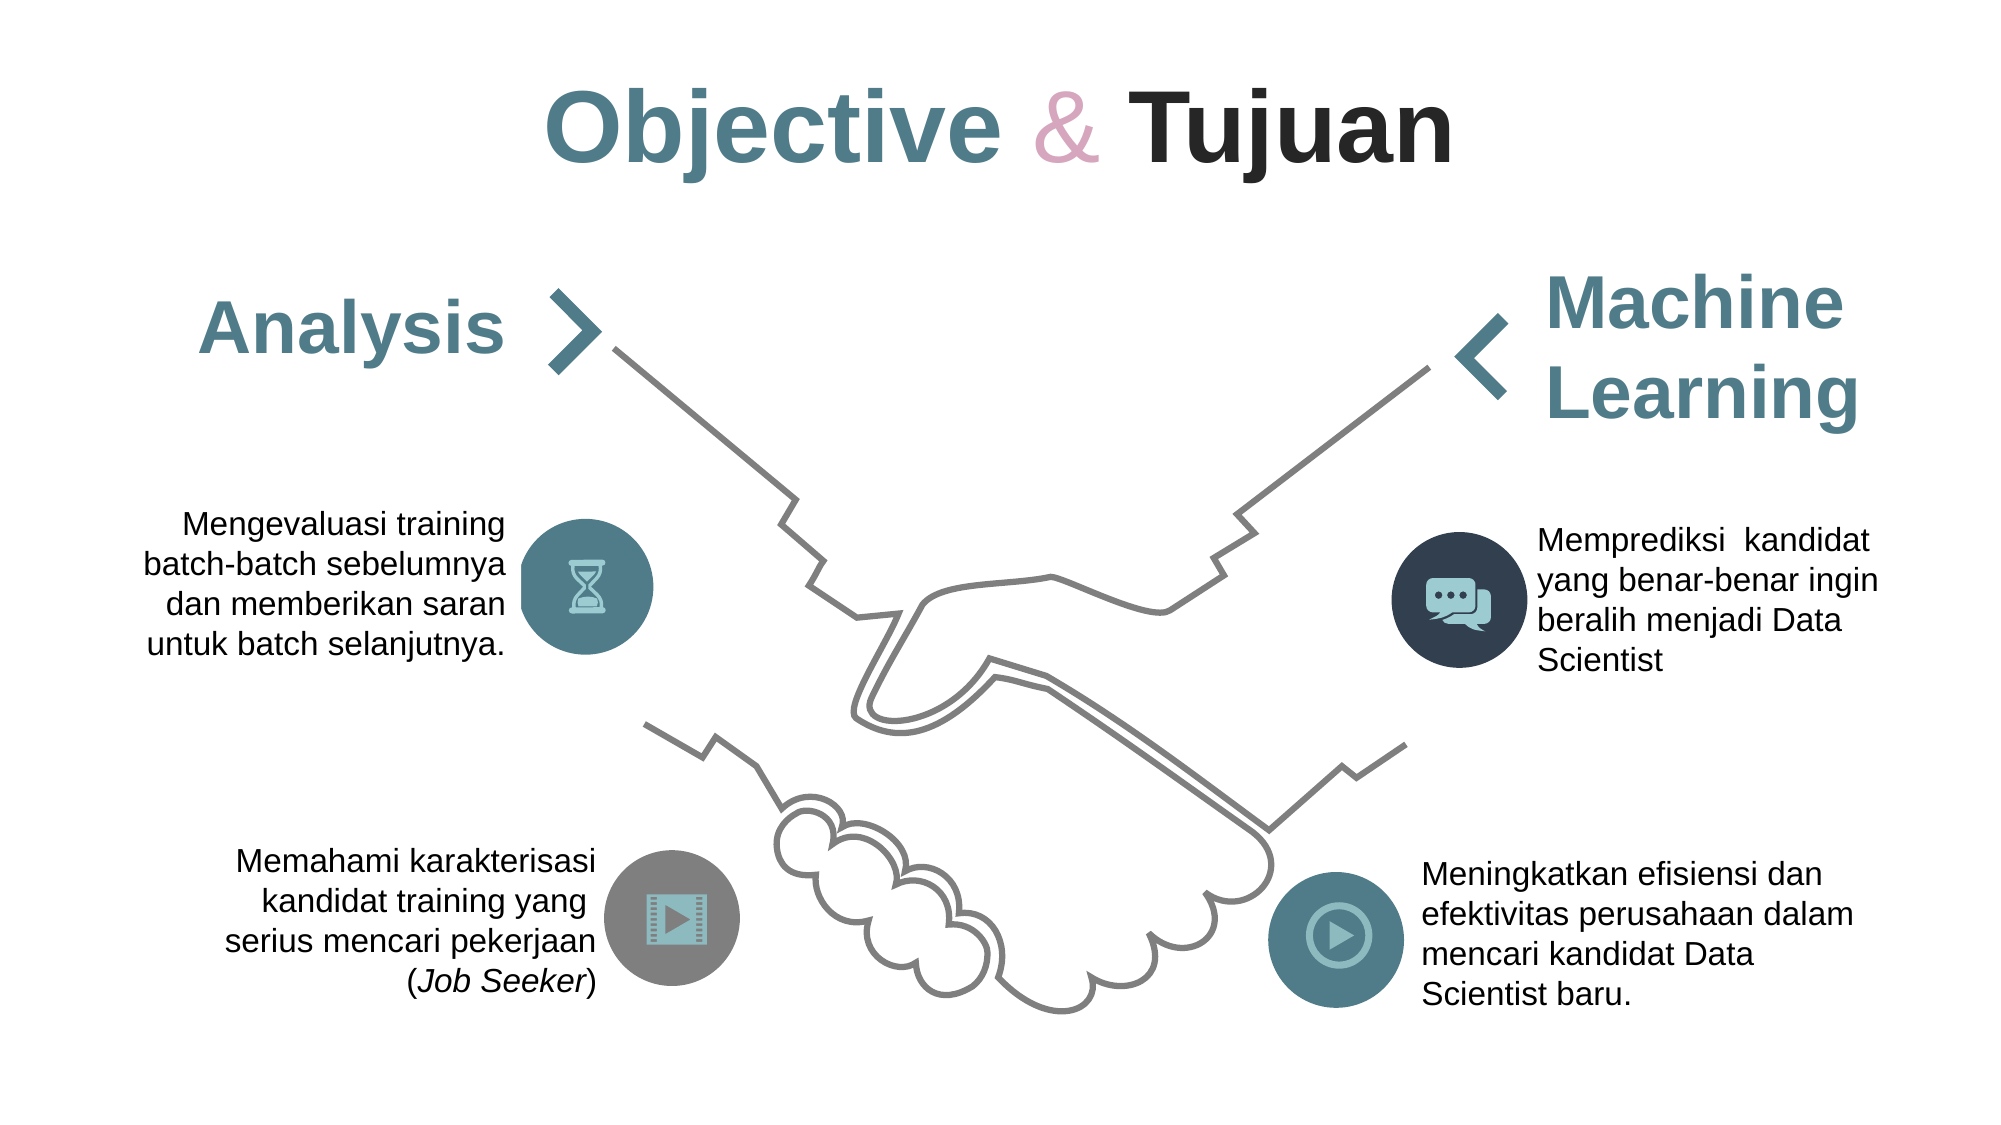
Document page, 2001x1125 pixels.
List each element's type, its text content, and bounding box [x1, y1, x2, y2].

text_box [547, 288, 603, 376]
text_box Memprediksi kandidat yang benar-benar ingin beralih menjadi Data Scientist [1522, 510, 1954, 686]
text_box Analysis [19, 271, 522, 376]
text_box [522, 518, 608, 655]
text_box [613, 348, 1430, 1012]
text_box Memahami karakterisasi kandidat training yang serius mencari pekerjaan (Job Seeker) [151, 832, 608, 1007]
text_box [1434, 578, 1491, 632]
text_box [568, 559, 606, 614]
text_box Machine Learning [1530, 246, 2000, 442]
text_box Meningkatkan efisiensi dan efektivitas perusahaan dalam mencari kandidat Data Scientist baru. [1430, 844, 1889, 1020]
text_box Mengevaluasi training batch-batch sebelumnya dan memberikan saran untuk batch selanjutnya. [94, 494, 522, 670]
list Objective & Tujuan [50, 72, 1950, 192]
text_box [1454, 313, 1509, 401]
text_box [1434, 532, 1528, 668]
